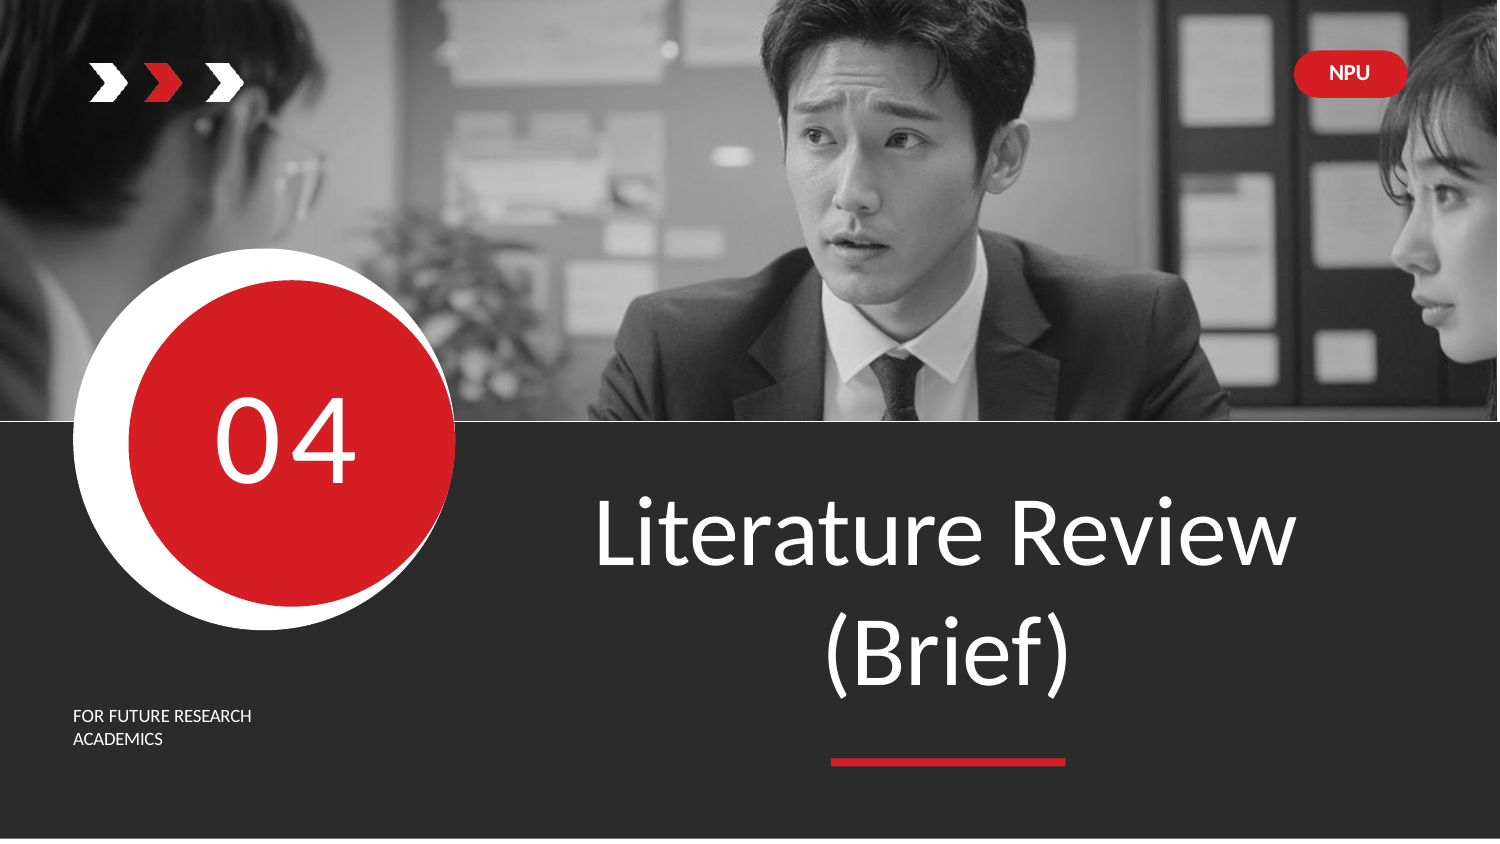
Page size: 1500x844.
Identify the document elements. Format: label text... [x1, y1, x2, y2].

picture [0, 0, 1497, 421]
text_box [89, 50, 1408, 767]
text_box FOR FUTURE RESEARCH ACADEMICS [71, 702, 84, 750]
